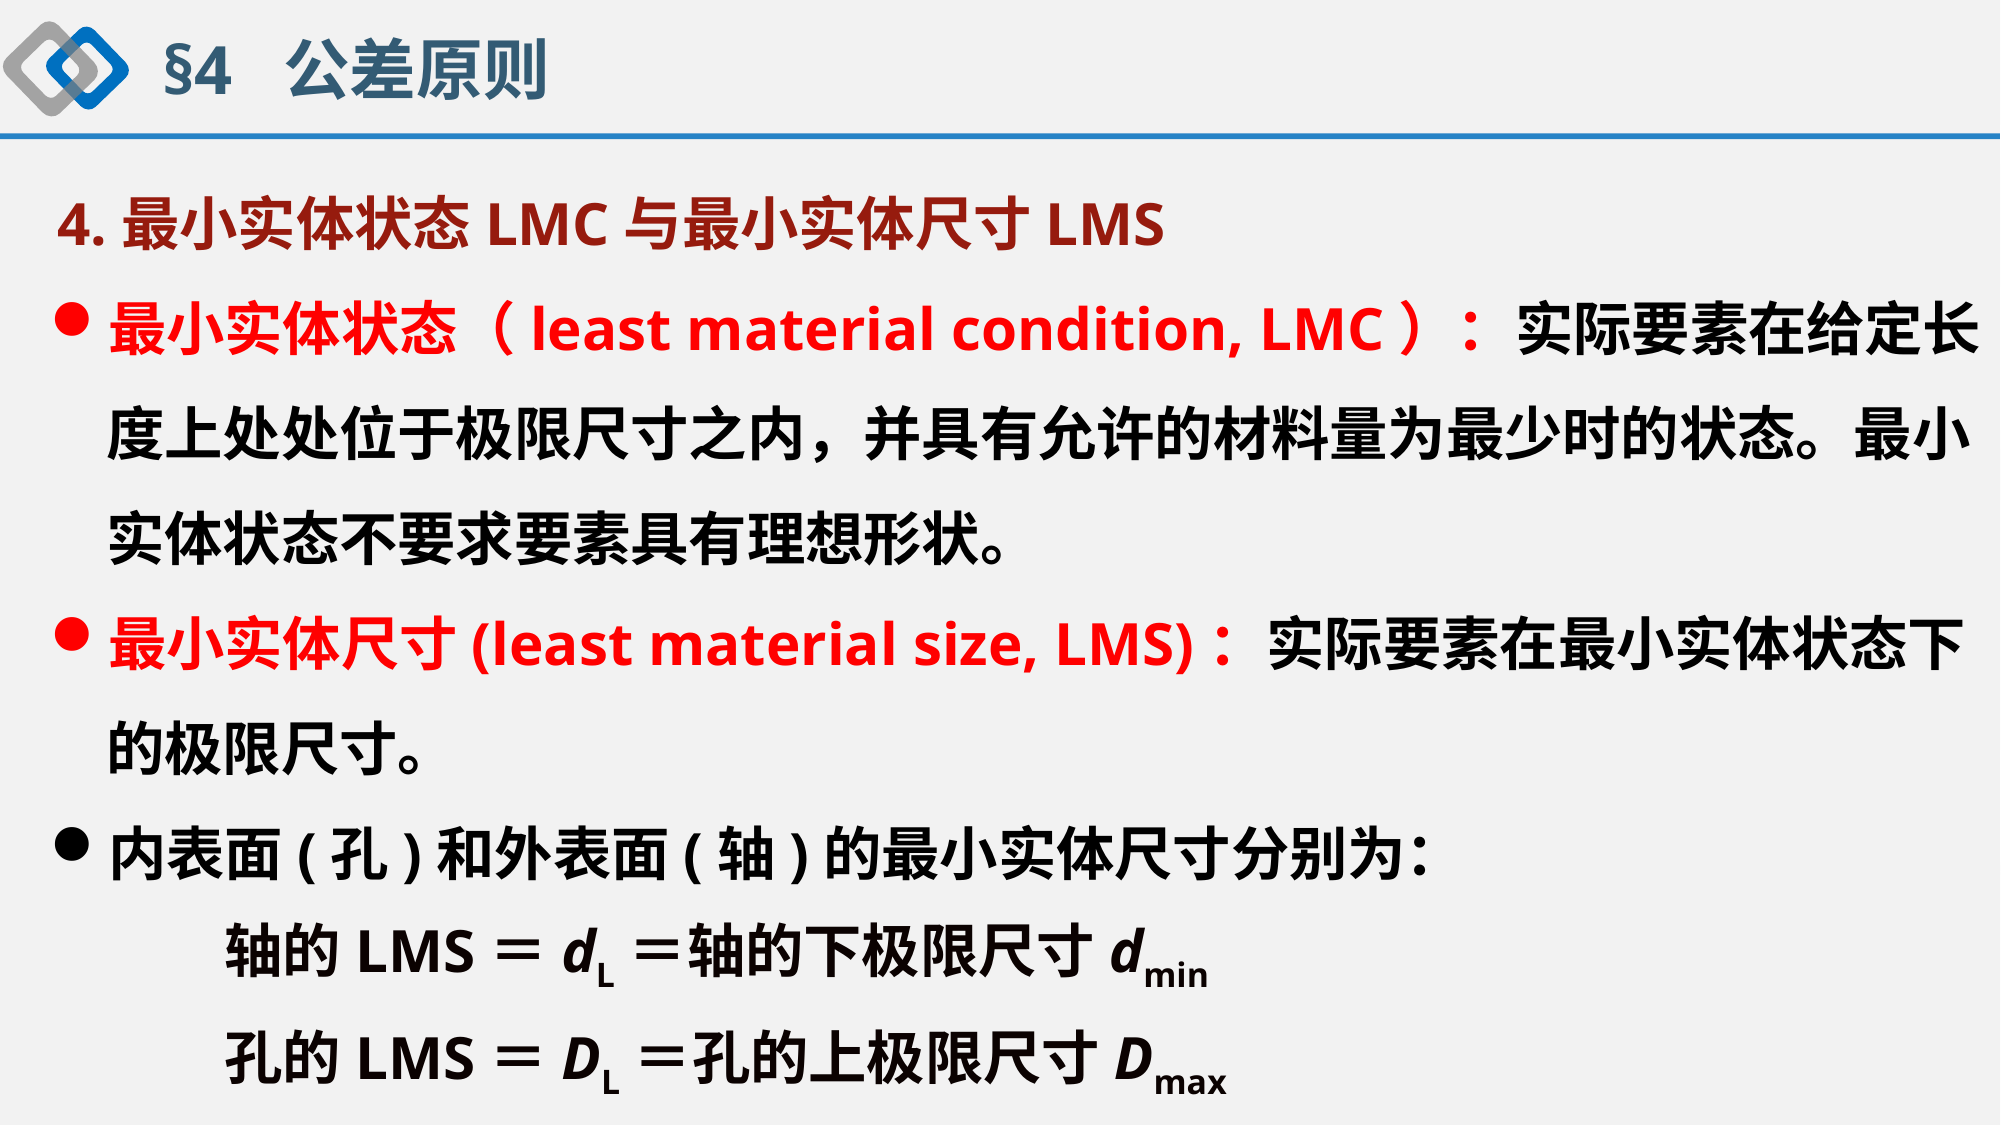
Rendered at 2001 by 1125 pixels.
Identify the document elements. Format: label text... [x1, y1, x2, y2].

text_box §4 公差原则 [129, 20, 598, 116]
text_box 4.最小实体状态LMC与最小实体尺寸LMS 最小实体状态（least material condition, LMC）：实际要素在给定长度上处处位于极限尺寸之内，并具有允许的材料量为最少时的状态。最小实体状态不要求要素具有理想形状。 最小实体尺寸(least material size, LMS)：实际要素在最小实体状态下的极限尺寸。 内表面(孔)和外表面(轴)的最小实体尺寸分别为： 轴的LMS＝dL＝轴的下极限尺寸dmin 孔的LMS＝DL＝孔的上极限尺寸Dmax [0, 126, 2000, 540]
